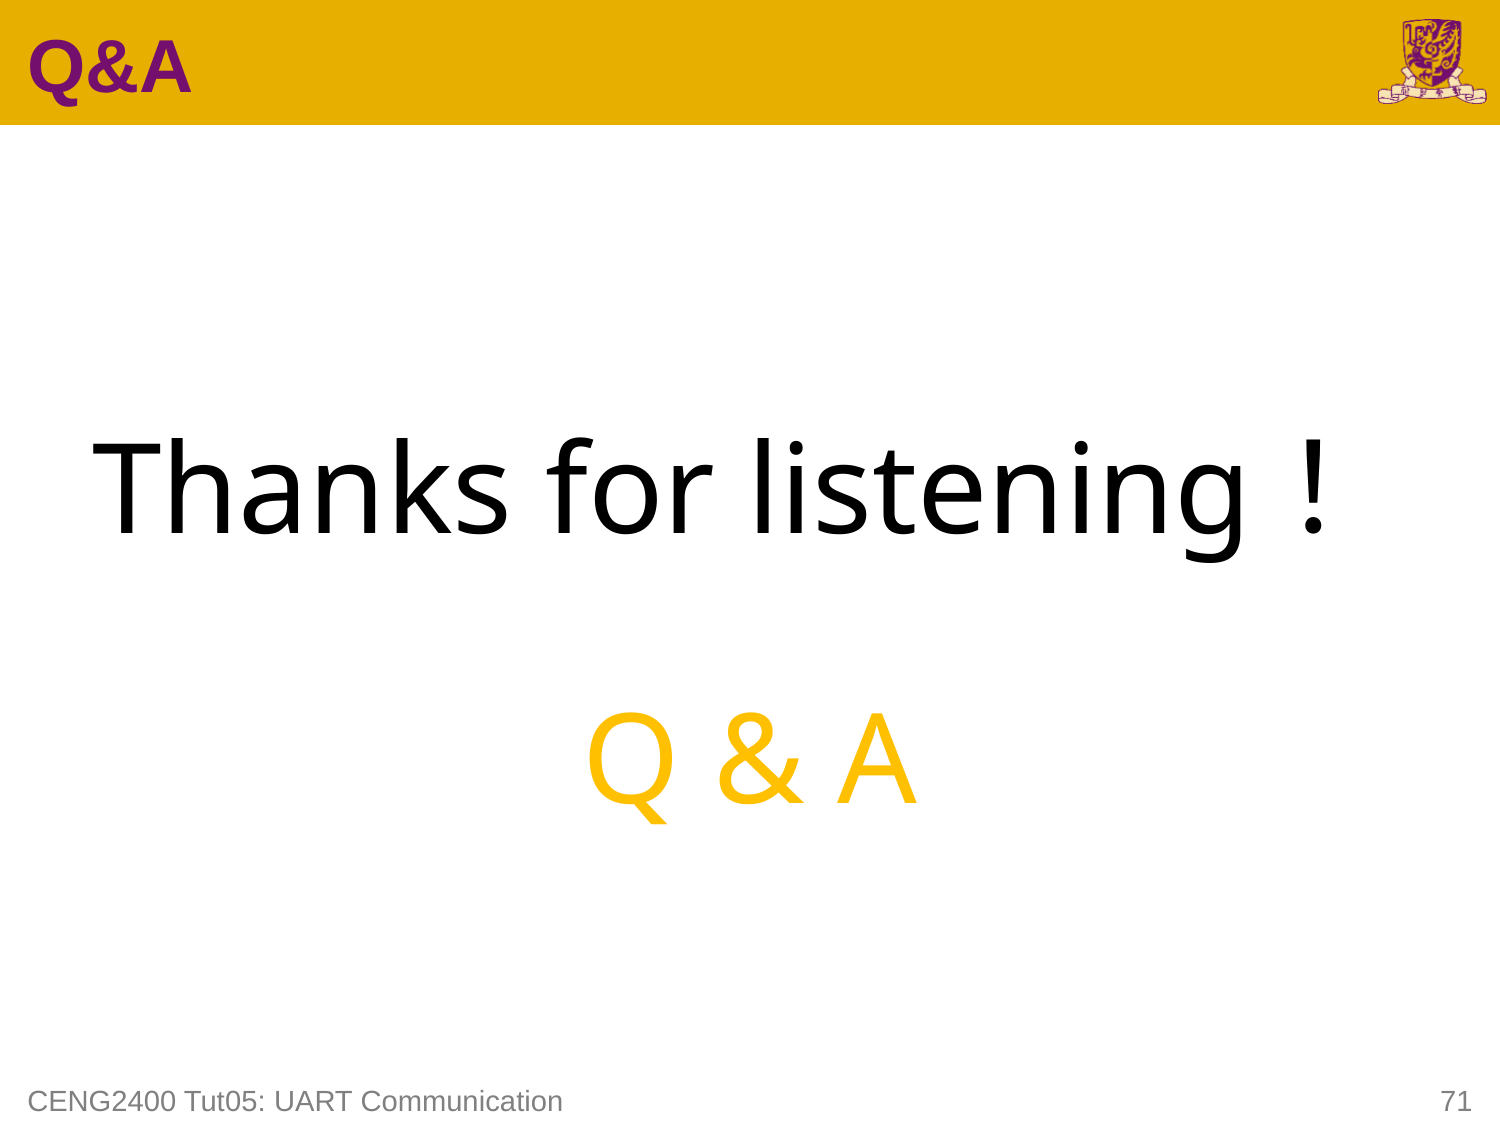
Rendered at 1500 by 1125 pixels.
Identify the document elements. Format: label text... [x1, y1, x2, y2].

footer CENG2400 Tut05: UART Communication [12, 1074, 1413, 1125]
text_box Thanks for listening！ Q & A [0, 286, 1500, 839]
title Q&A [12, 6, 1488, 119]
slide_number 71 [1413, 1074, 1488, 1125]
